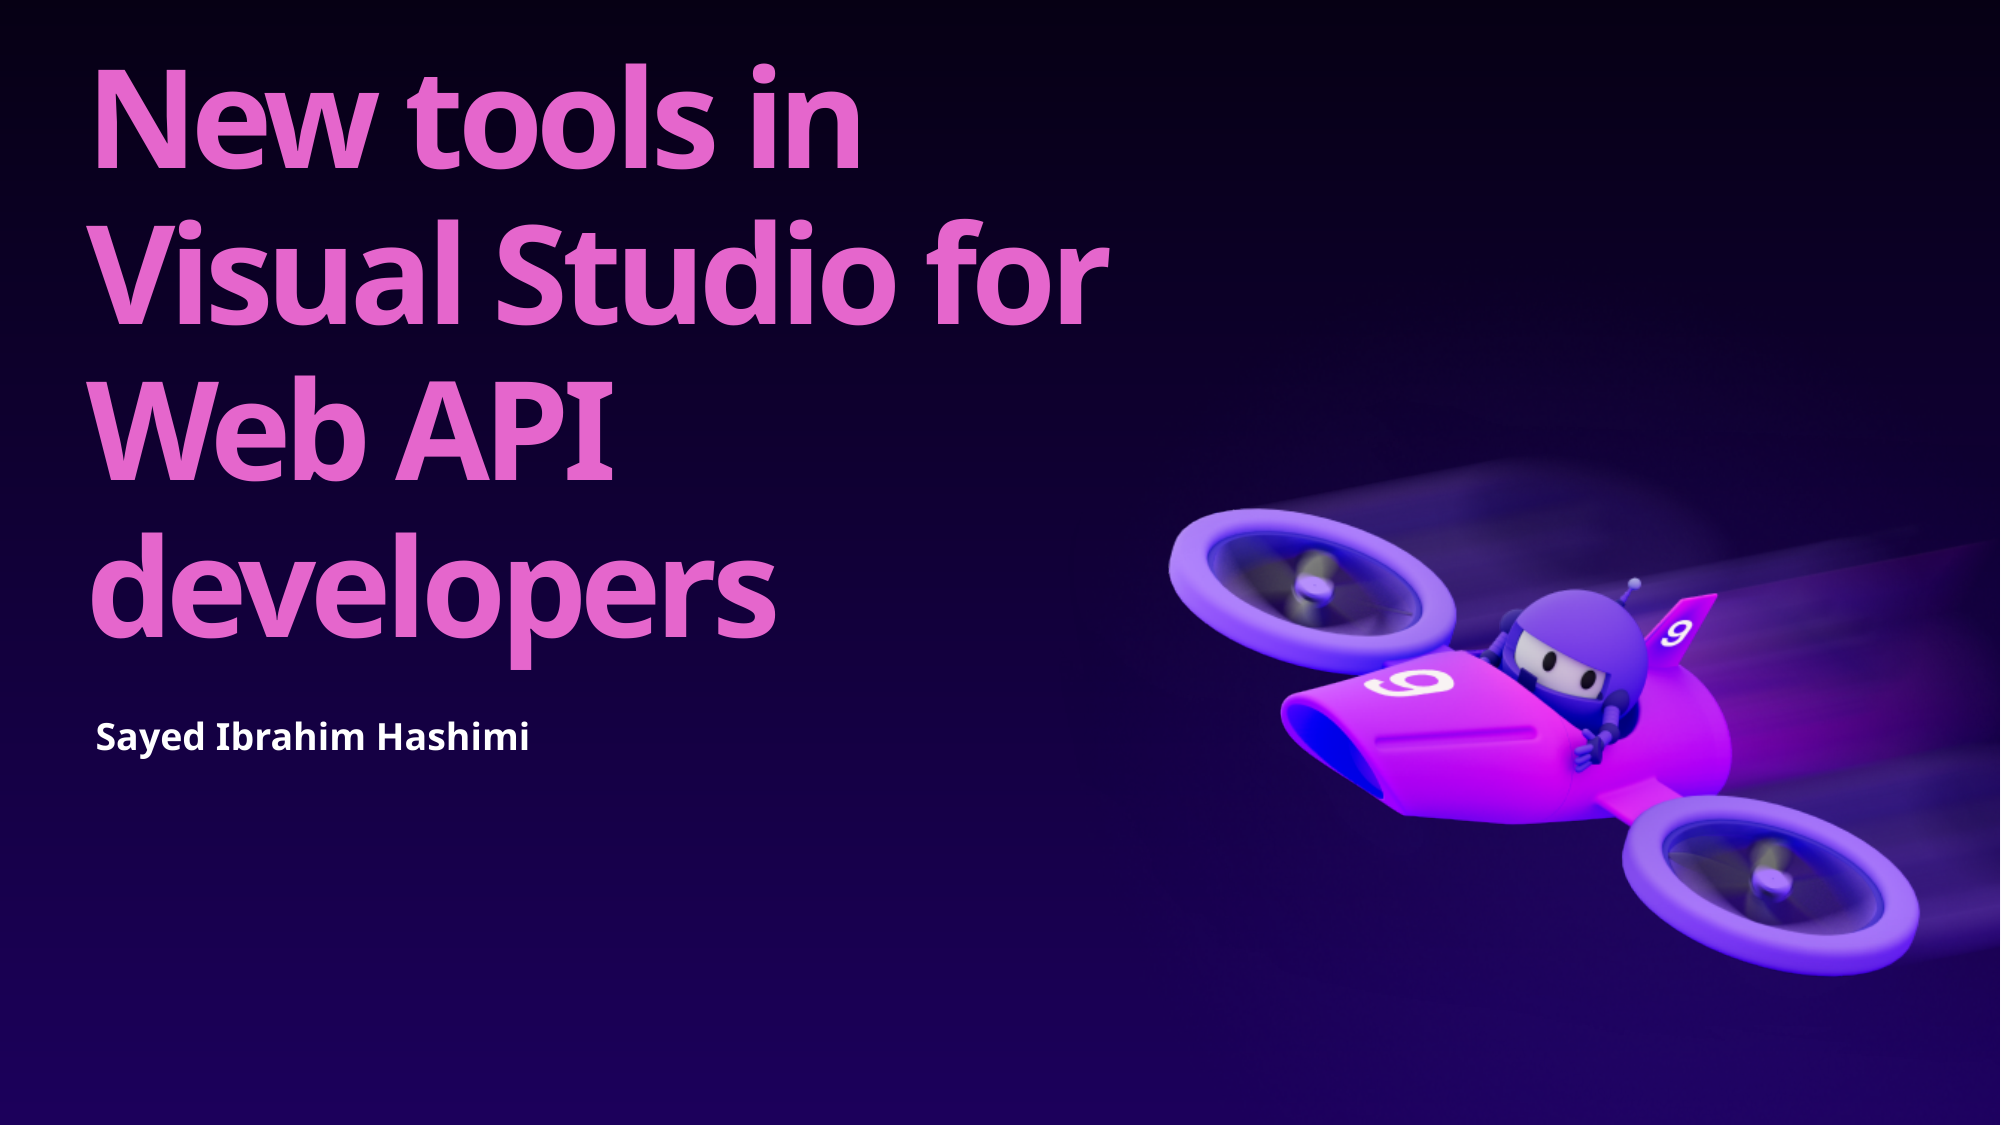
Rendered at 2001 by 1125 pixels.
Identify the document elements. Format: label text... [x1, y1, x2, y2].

title New tools in Visual Studio for Web API developers [86, 39, 1131, 671]
list Sayed Ibrahim Hashimi [95, 712, 987, 759]
picture [999, 256, 2001, 1125]
